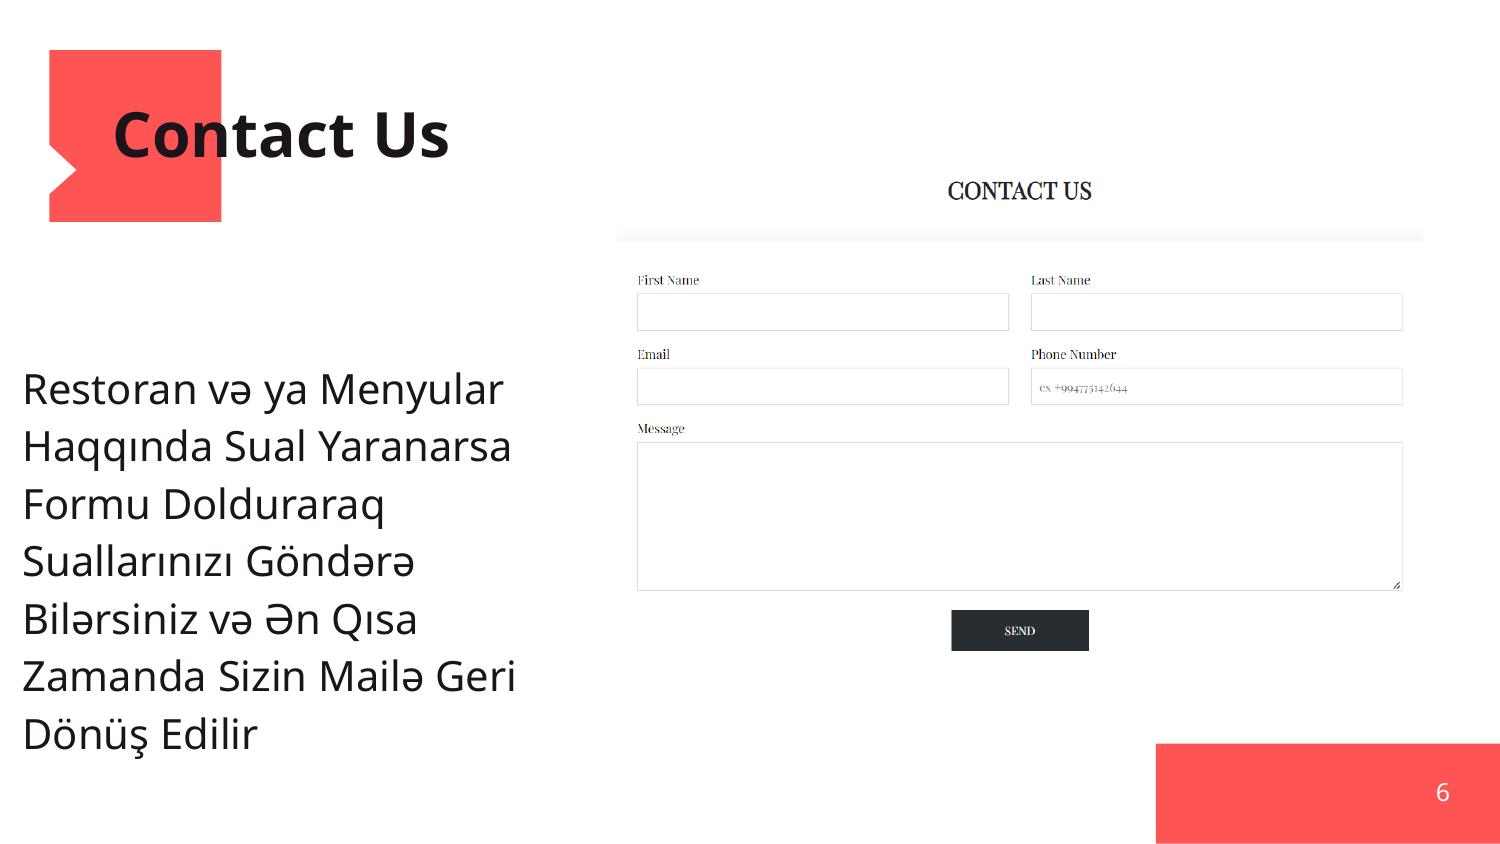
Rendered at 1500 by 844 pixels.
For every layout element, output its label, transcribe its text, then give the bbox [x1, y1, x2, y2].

picture [616, 169, 1424, 662]
list Restoran və ya Menyular Haqqında Sual Yaranarsa Formu Dolduraraq Suallarınızı Göndərə Bilərsiniz və Ən Qısa Zamanda Sizin Mailə Geri Dönüş Edilir [22, 355, 602, 753]
title Contact Us [112, 104, 509, 170]
slide_number 6 [1350, 743, 1450, 844]
